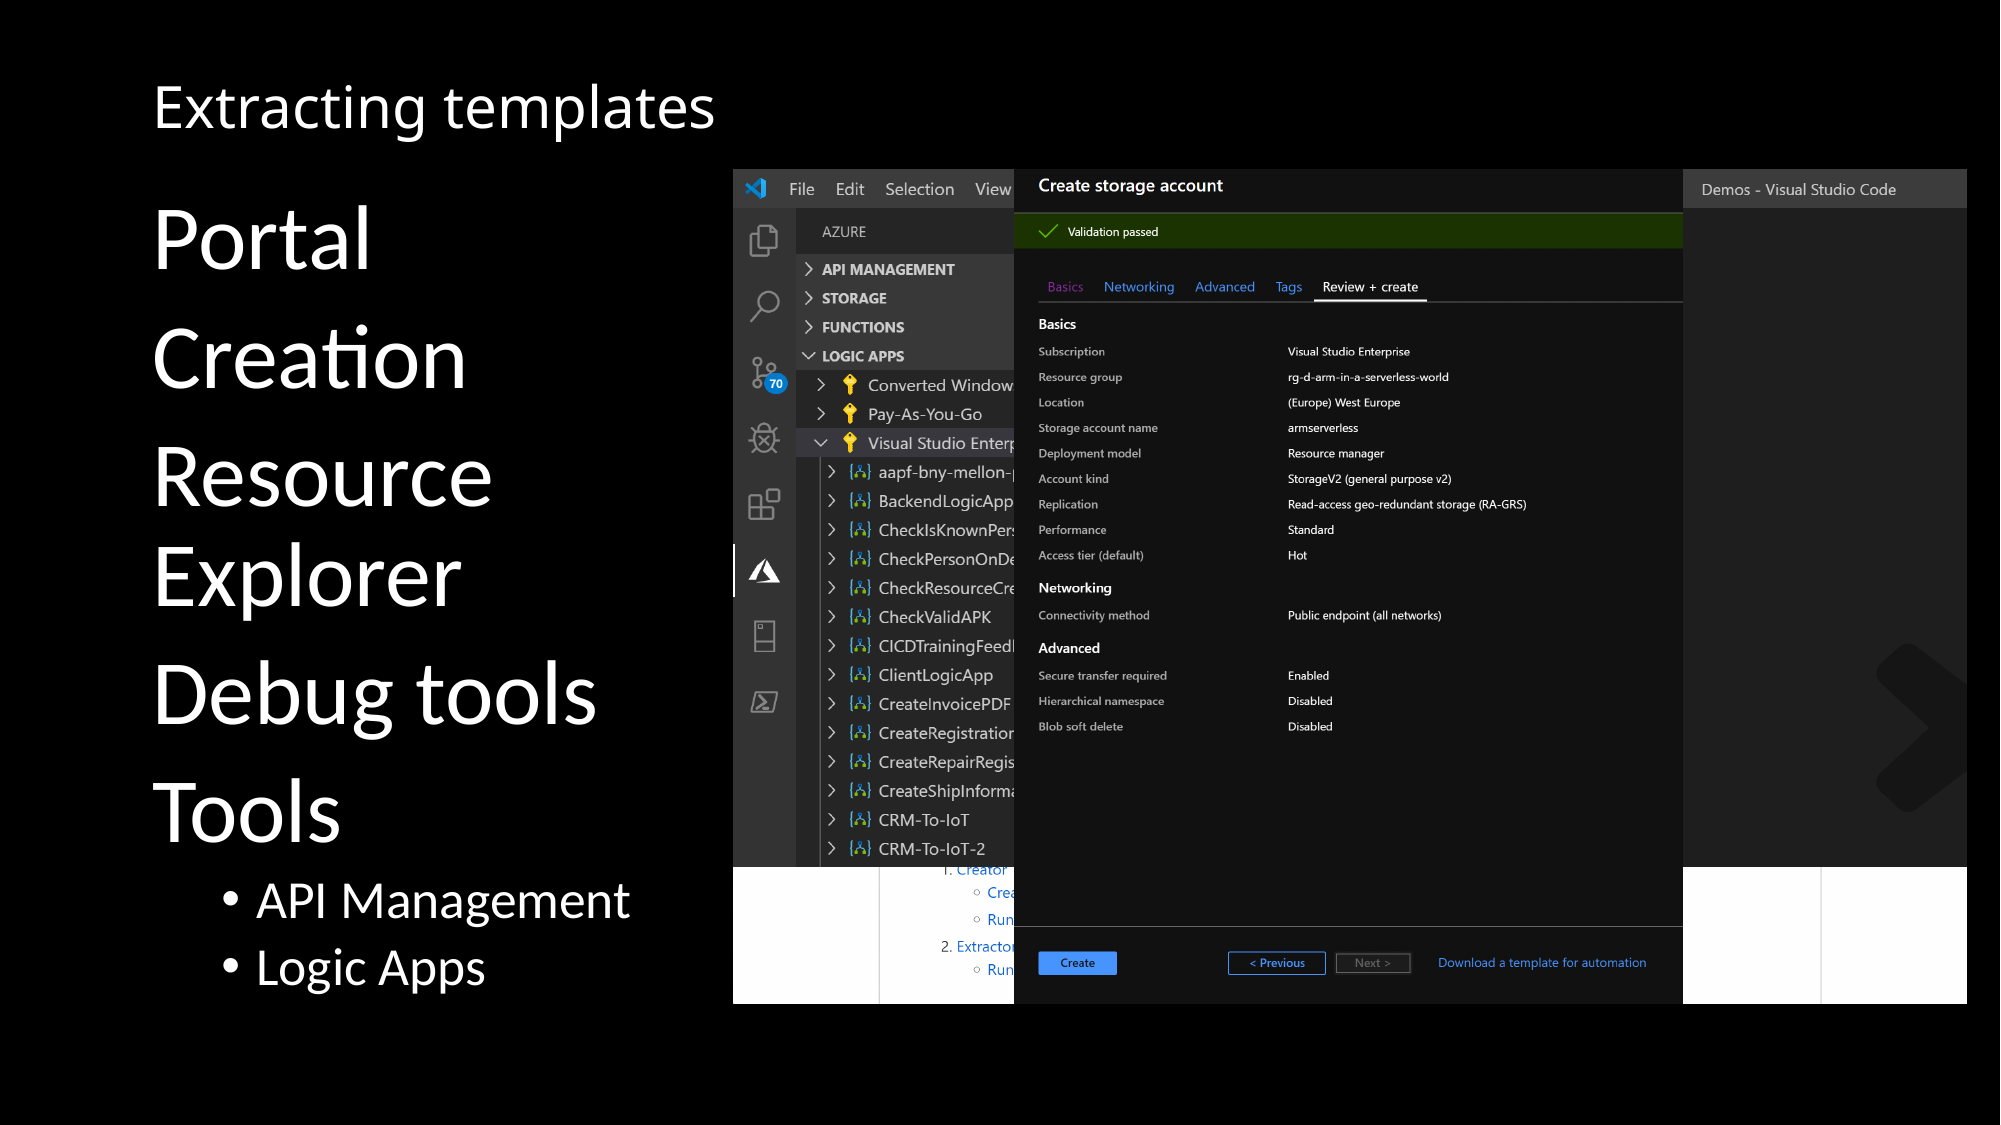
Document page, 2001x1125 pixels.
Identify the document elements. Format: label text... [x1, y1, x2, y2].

picture [733, 169, 1967, 1004]
list Portal Creation Resource Explorer Debug tools Tools API Management Logic Apps [137, 183, 736, 1014]
title Extracting templates [137, 59, 1863, 161]
